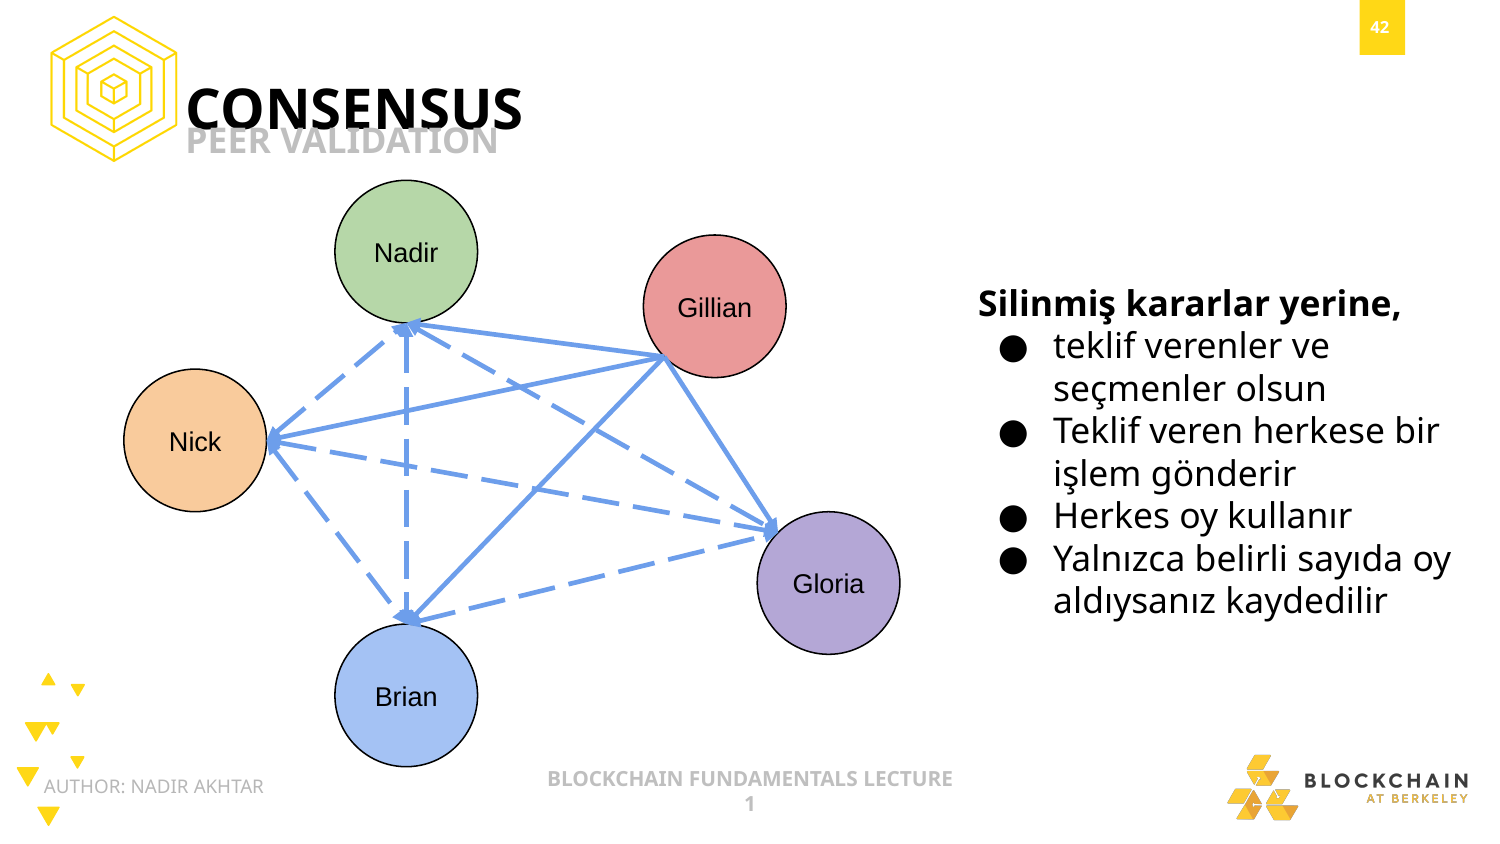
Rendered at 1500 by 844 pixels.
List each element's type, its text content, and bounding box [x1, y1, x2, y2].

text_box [405, 322, 665, 356]
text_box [665, 322, 779, 356]
picture [17, 0, 201, 183]
text_box Gloria [777, 511, 900, 655]
text_box CONSENSUS [179, 66, 1378, 129]
text_box AUTHOR: NADIR AKHTAR [38, 747, 369, 834]
picture [1213, 740, 1489, 837]
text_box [664, 356, 779, 533]
text_box Nick [123, 369, 260, 512]
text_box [266, 440, 659, 533]
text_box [405, 542, 665, 625]
text_box PEER VALIDATION [179, 108, 843, 171]
text_box Gillian [643, 234, 787, 330]
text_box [266, 541, 399, 625]
text_box Nadir [334, 180, 478, 321]
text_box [668, 541, 779, 625]
text_box Brian [334, 633, 478, 767]
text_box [405, 356, 663, 438]
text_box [266, 356, 399, 438]
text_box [266, 322, 402, 356]
text_box BLOCKCHAIN FUNDAMENTALS LECTURE 1 [536, 747, 964, 834]
list Silinmiş kararlar yerine, teklif verenler ve seçmenler olsun Teklif veren herkese bir işlem gönderir Herkes oy kullanır Yalnızca belirli sayıda oy aldıysanız kaydedilir [963, 196, 1476, 748]
